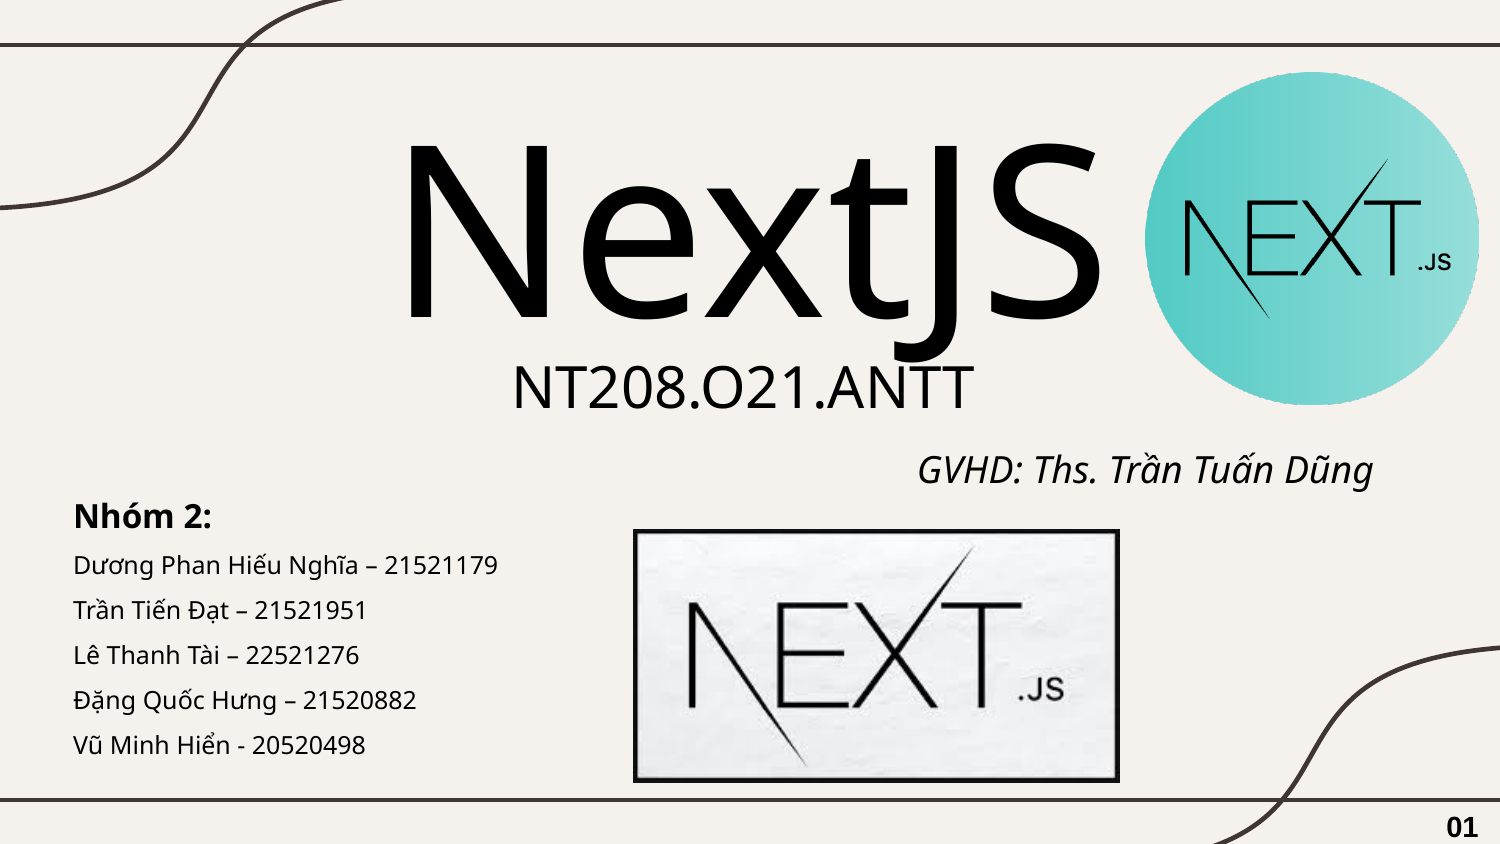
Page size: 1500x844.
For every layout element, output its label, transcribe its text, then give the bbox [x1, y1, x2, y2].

picture [633, 529, 1121, 784]
subtitle GVHD: Ths. Trần Tuấn Dũng [828, 431, 1463, 504]
title NextJS [302, 95, 1140, 381]
text_box Nhóm 2: Dương Phan Hiếu Nghĩa – 21521179 Trần Tiến Đạt – 21521951 Lê Thanh Tài – 22521276 Đặng Quốc Hưng – 21520882 Vũ Minh Hiển - 20520498 [58, 480, 692, 748]
picture [1145, 71, 1479, 405]
text_box 01 [1377, 771, 1500, 844]
text_box NT208.O21.ANTT [496, 335, 1206, 417]
